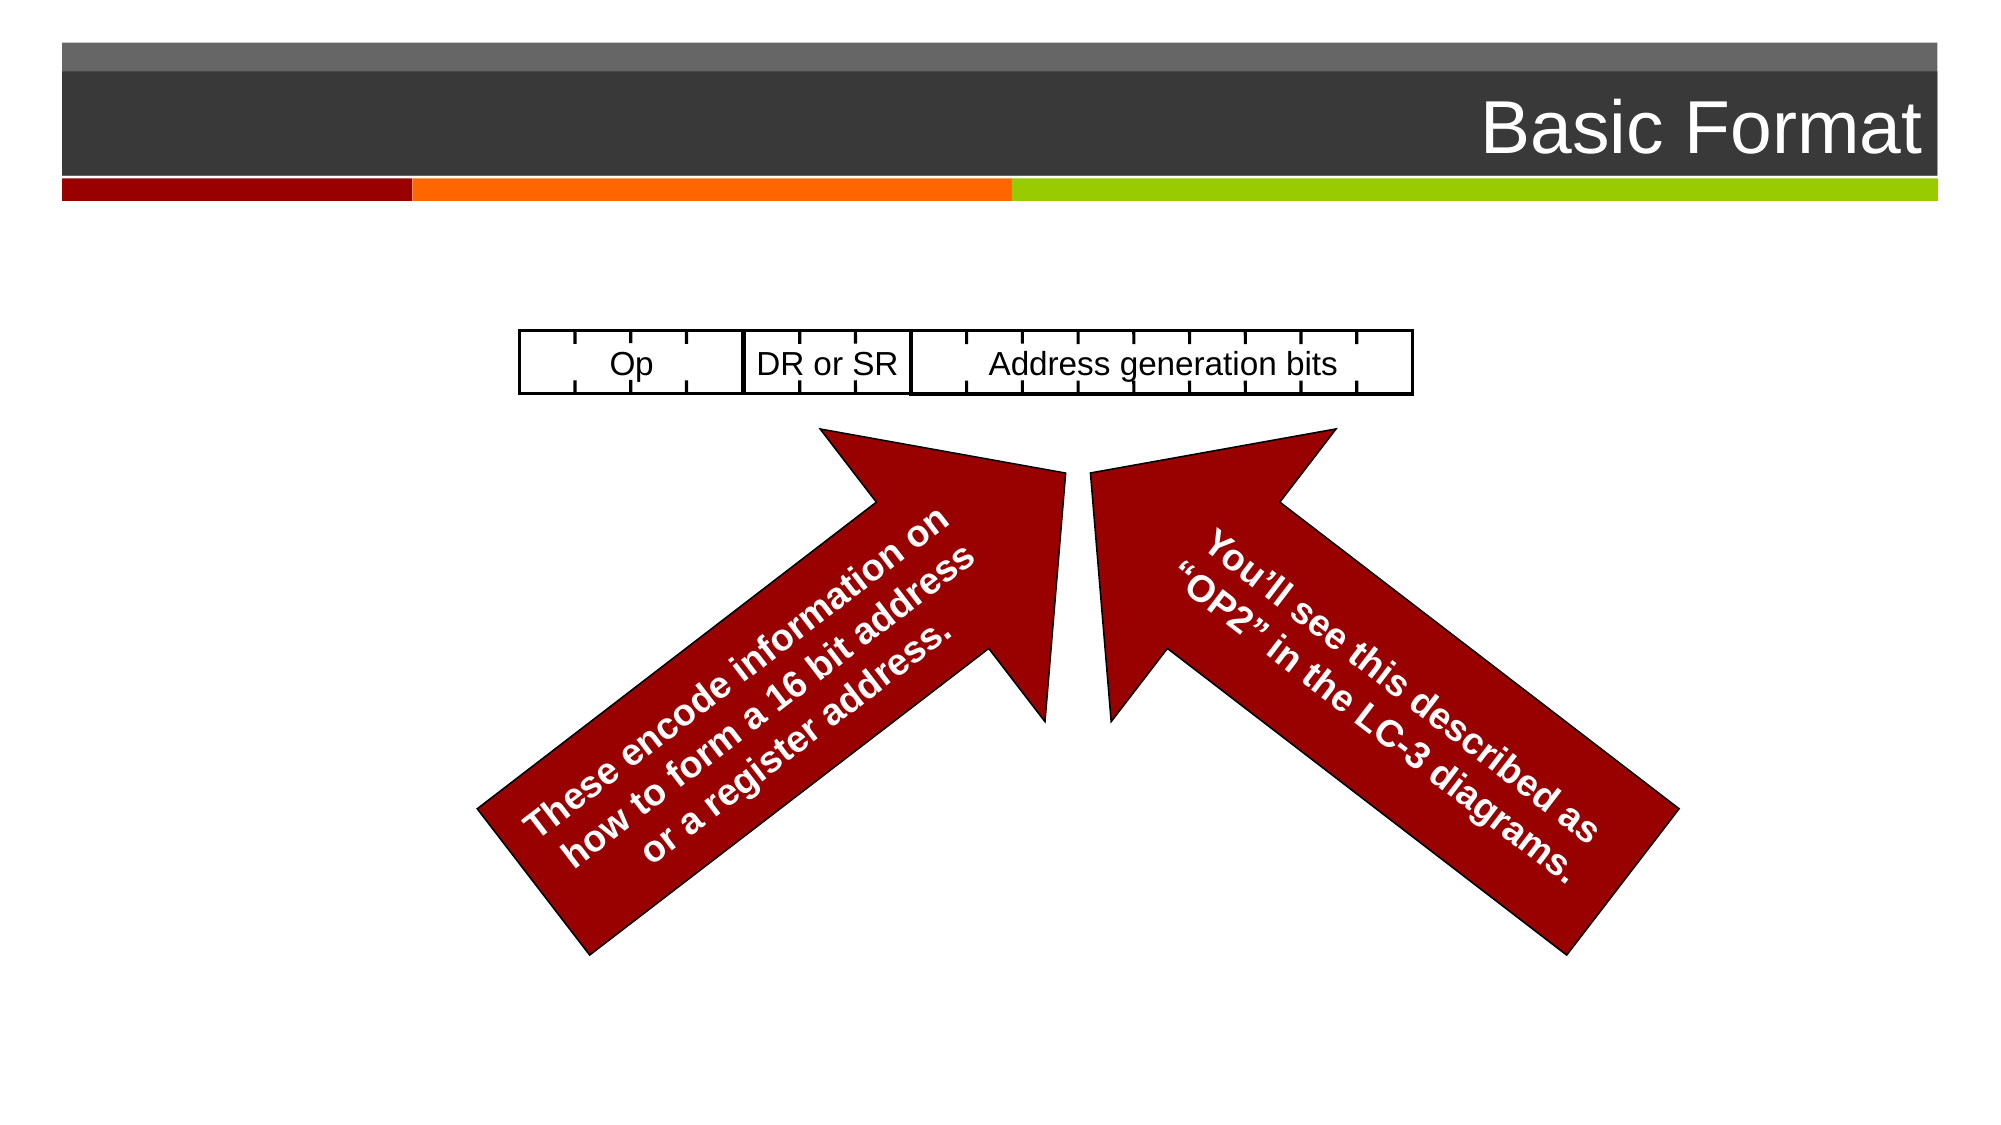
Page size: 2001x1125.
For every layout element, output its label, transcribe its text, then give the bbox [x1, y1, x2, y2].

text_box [518, 329, 1413, 395]
text_box You’ll see this described as “OP2” in the LC-3 diagrams. [1090, 428, 1680, 956]
text_box These encode information on how to form a 16 bit address or a register address. [477, 428, 1066, 956]
title Basic Format [62, 71, 1938, 176]
